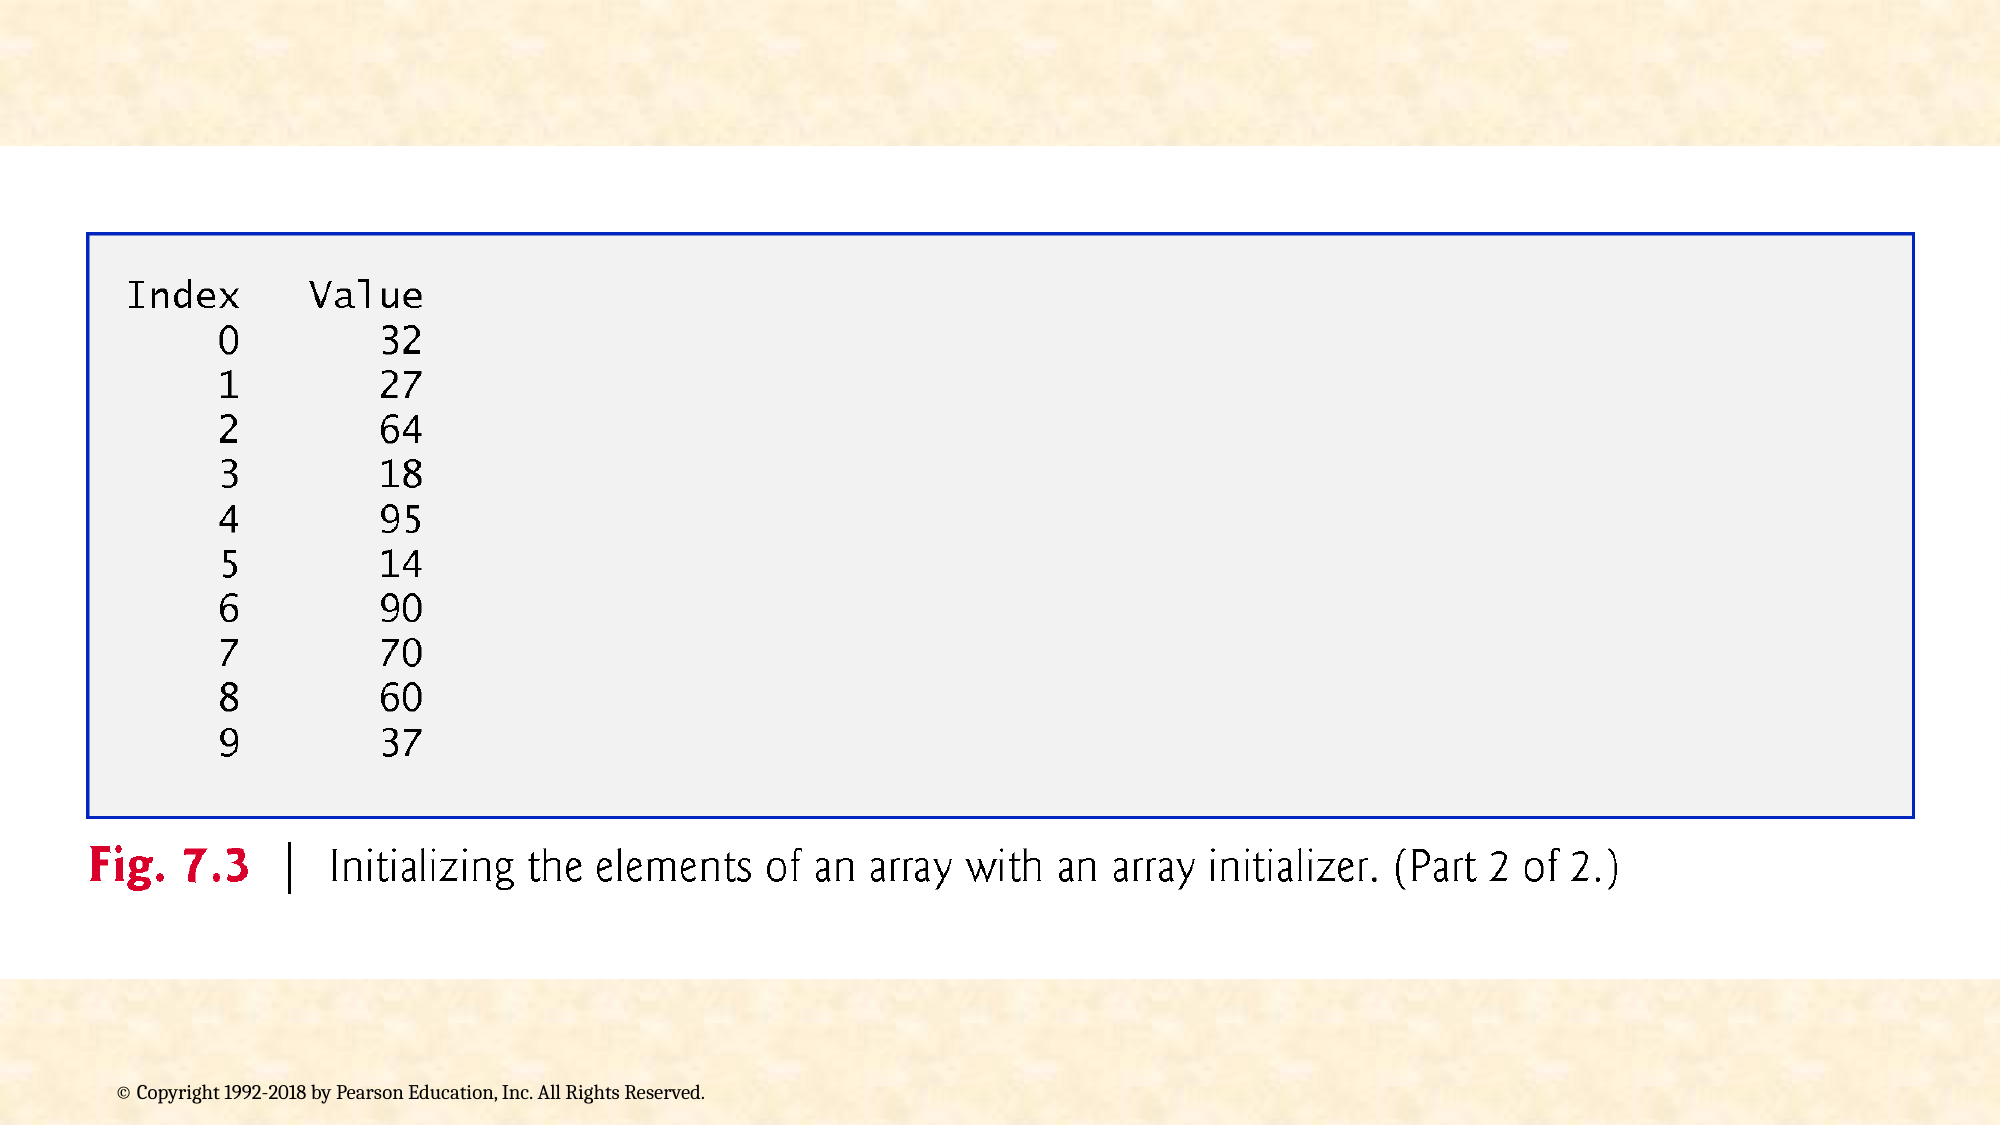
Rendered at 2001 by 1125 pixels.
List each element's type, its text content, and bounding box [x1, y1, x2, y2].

footer © Copyright 1992-2018 by Pearson Education, Inc. All Rights Reserved. [99, 1051, 1473, 1112]
picture [0, 0, 2001, 1125]
